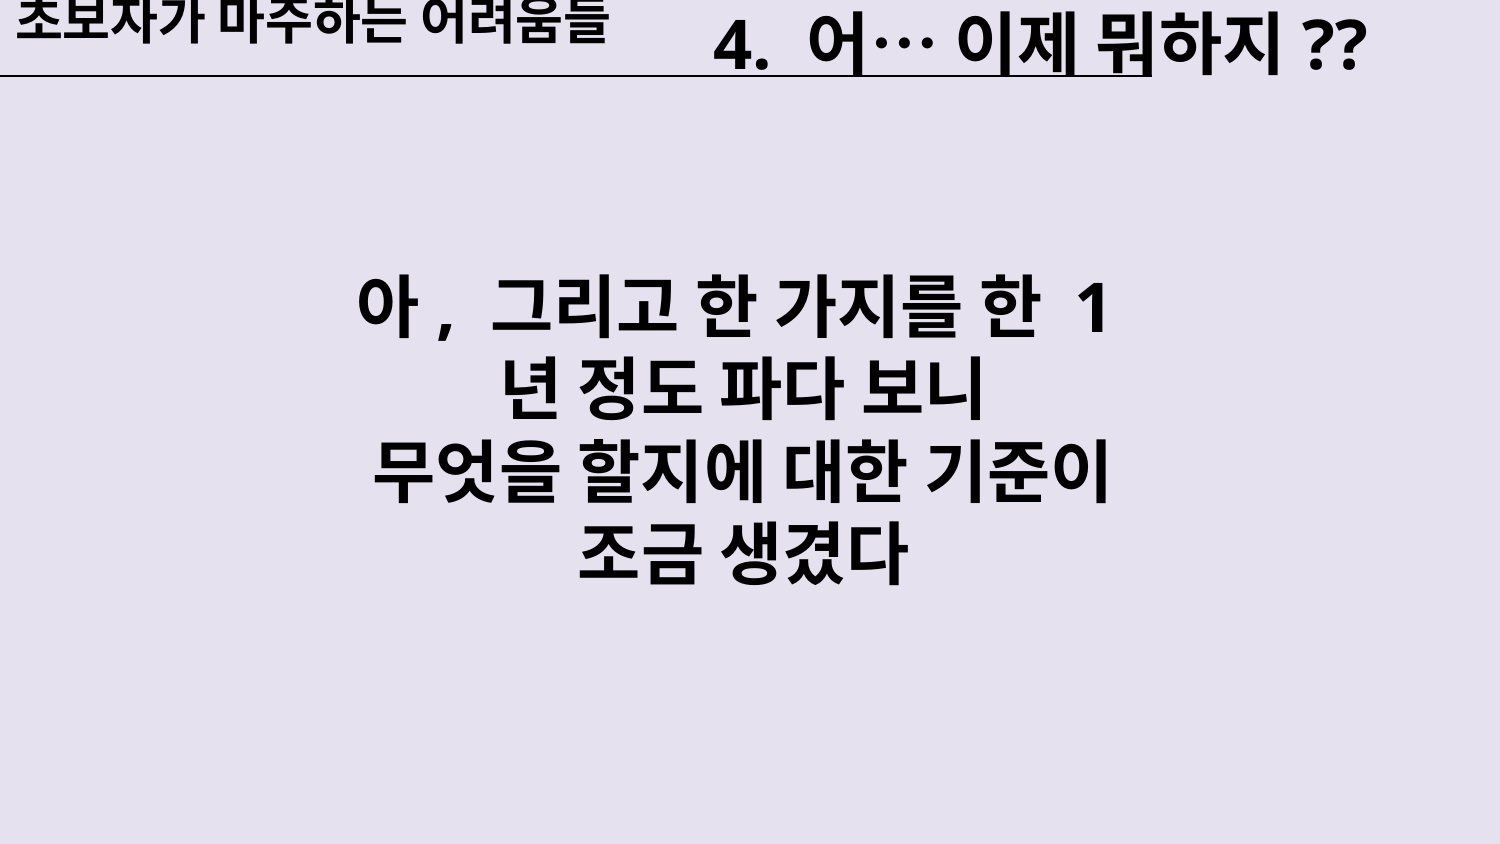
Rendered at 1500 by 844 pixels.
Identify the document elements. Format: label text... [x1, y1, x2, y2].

title 4. 어… 이제 뭐하지?? [777, 0, 1383, 80]
subtitle 아, 그리고 한 가지를 한 1년 정도 파다 보니 무엇을 할지에 대한 기준이 조금 생겼다 [310, 275, 1178, 582]
title 초보자가 마주하는 어려움들 [0, 0, 777, 88]
